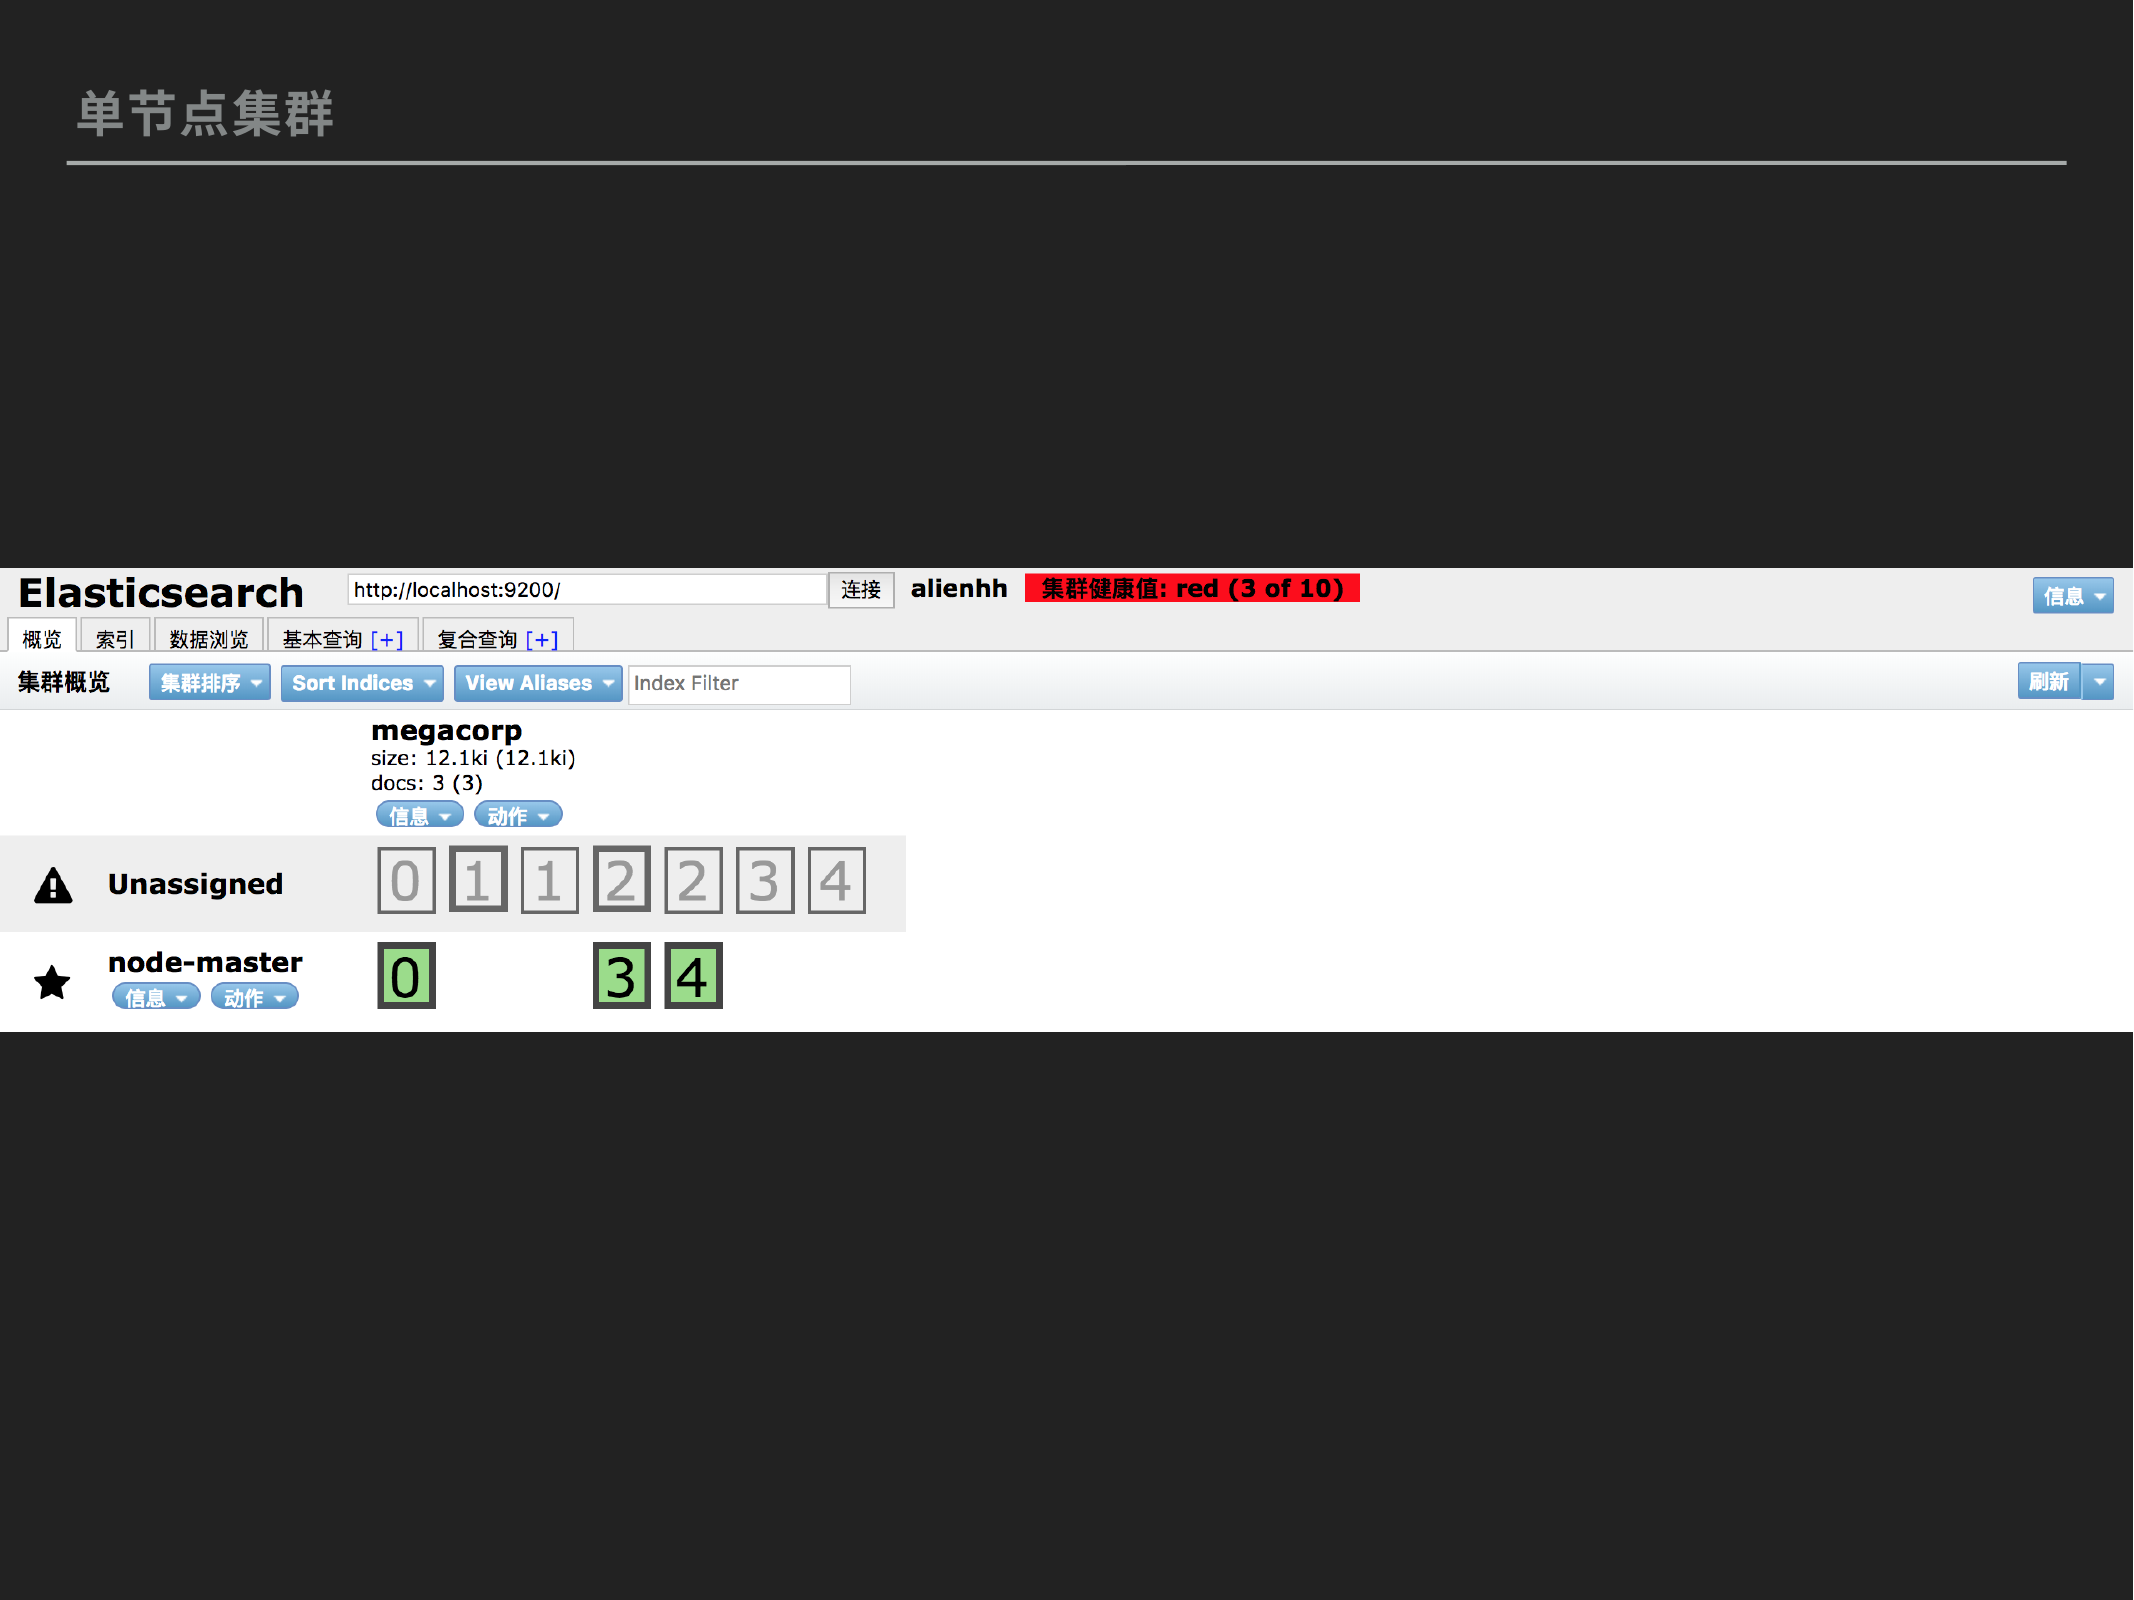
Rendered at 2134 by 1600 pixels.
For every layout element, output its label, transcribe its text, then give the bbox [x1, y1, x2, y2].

picture [0, 567, 2134, 1033]
list 单节点集群 [66, 64, 1901, 151]
